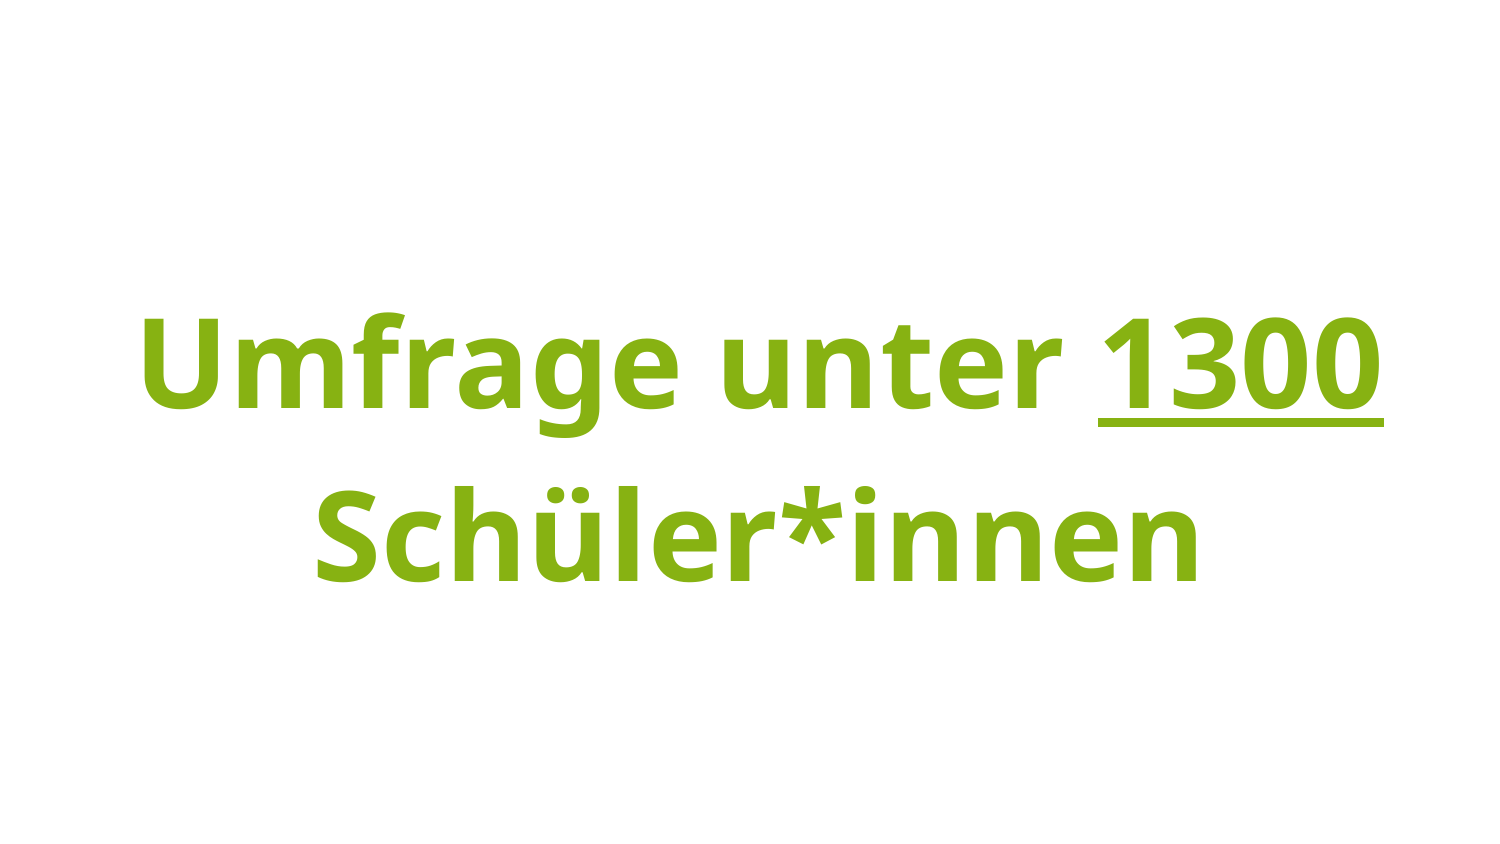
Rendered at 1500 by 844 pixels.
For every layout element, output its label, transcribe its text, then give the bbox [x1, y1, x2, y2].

list Umfrage unter 1300 Schüler*innen [51, 246, 1449, 598]
